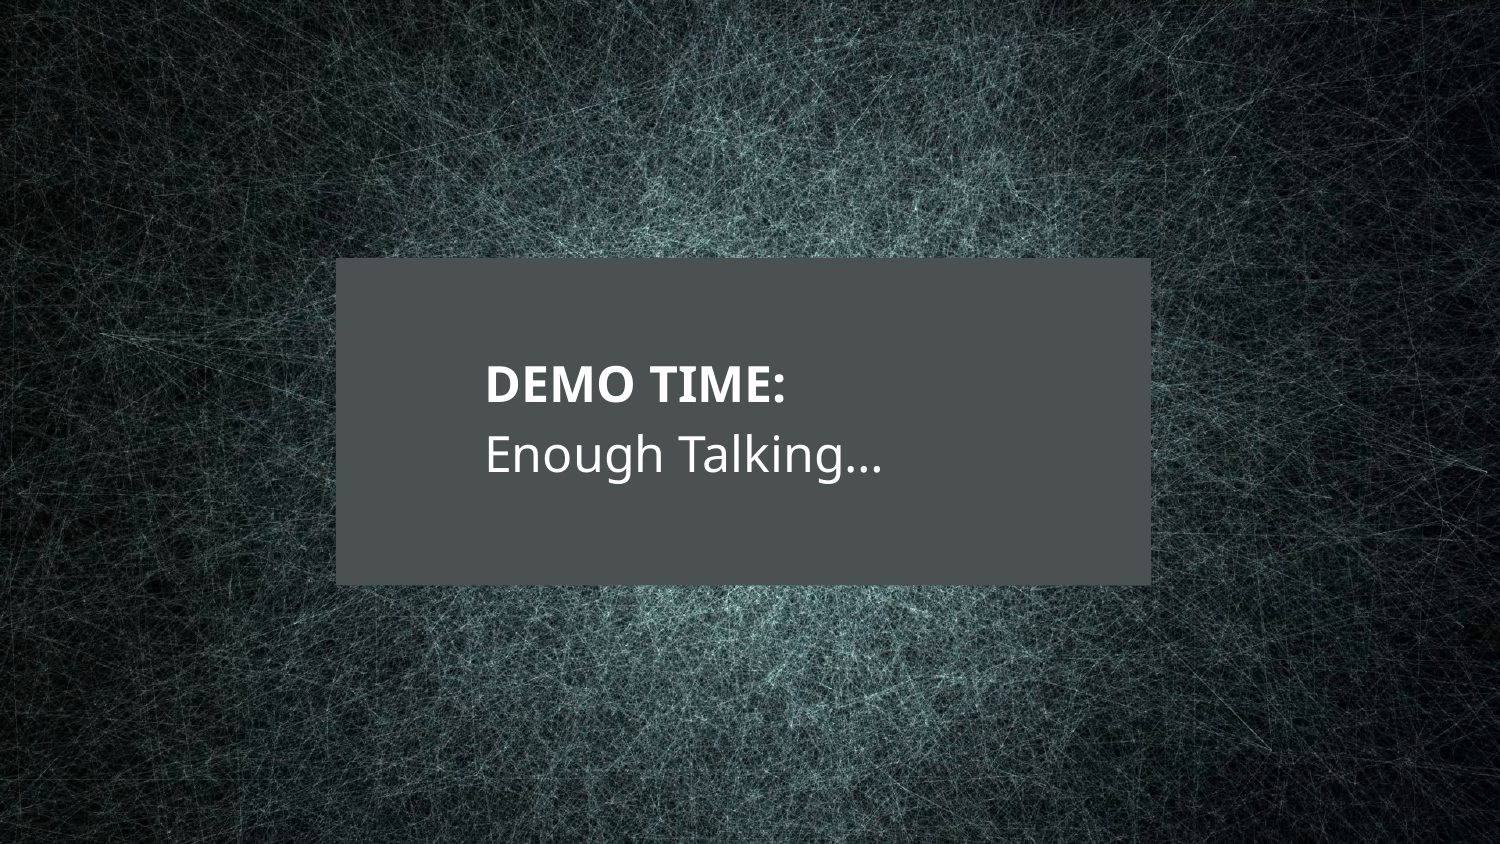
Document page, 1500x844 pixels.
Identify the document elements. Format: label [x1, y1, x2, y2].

text_box [76, 188, 940, 433]
picture [0, 0, 1500, 844]
